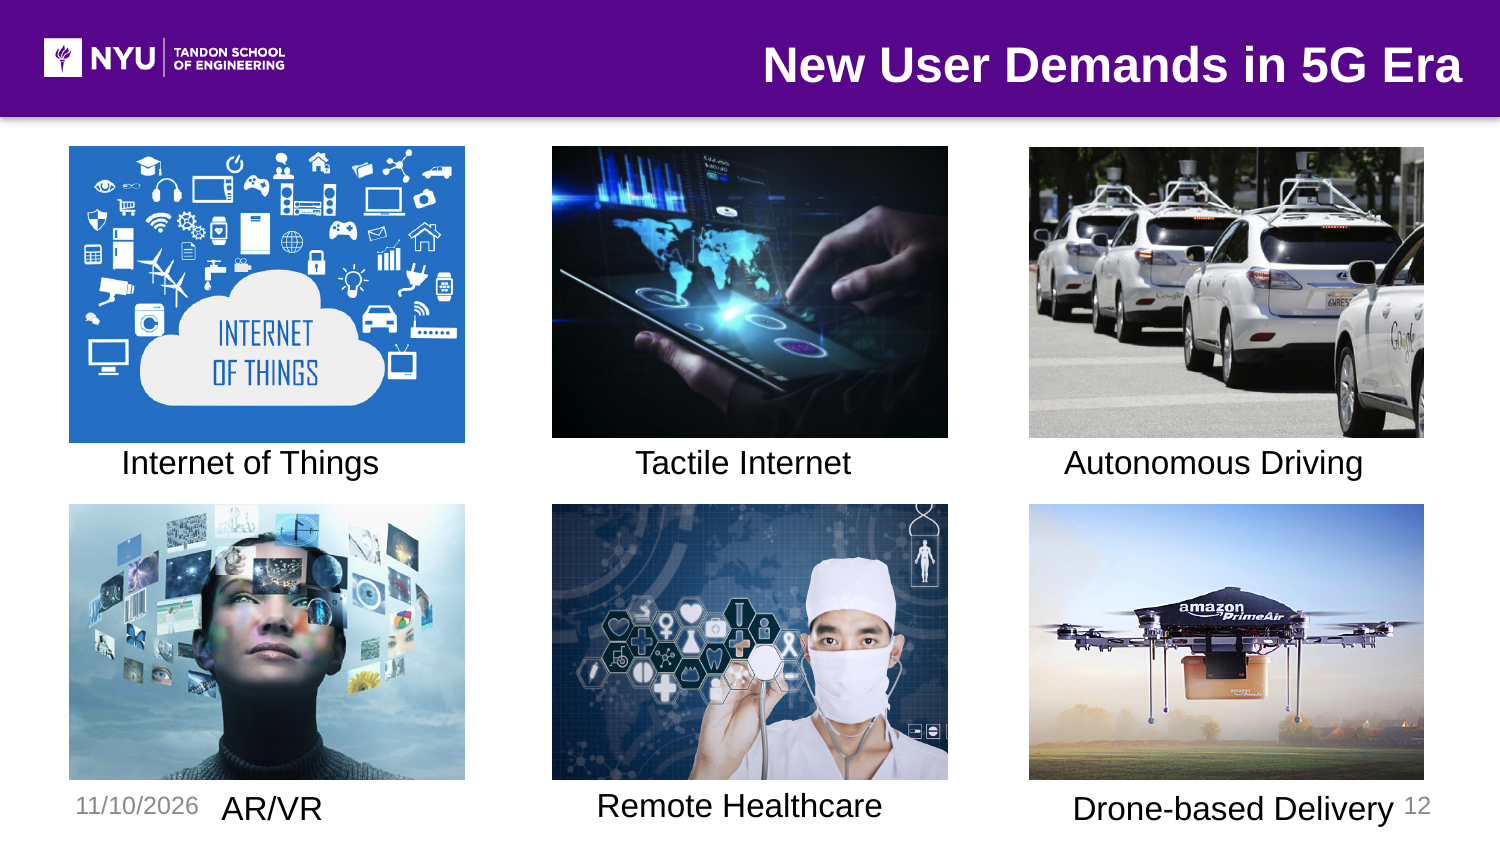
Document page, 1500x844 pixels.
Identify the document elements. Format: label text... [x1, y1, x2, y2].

picture [1028, 504, 1425, 780]
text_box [1028, 147, 1425, 491]
picture [44, 38, 285, 77]
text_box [69, 145, 465, 491]
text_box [552, 145, 948, 491]
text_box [552, 504, 948, 833]
list New User Demands in 5G Era [337, 25, 1463, 101]
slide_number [60, 782, 64, 828]
text_box Drone-based Delivery [980, 779, 1487, 835]
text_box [69, 504, 465, 836]
